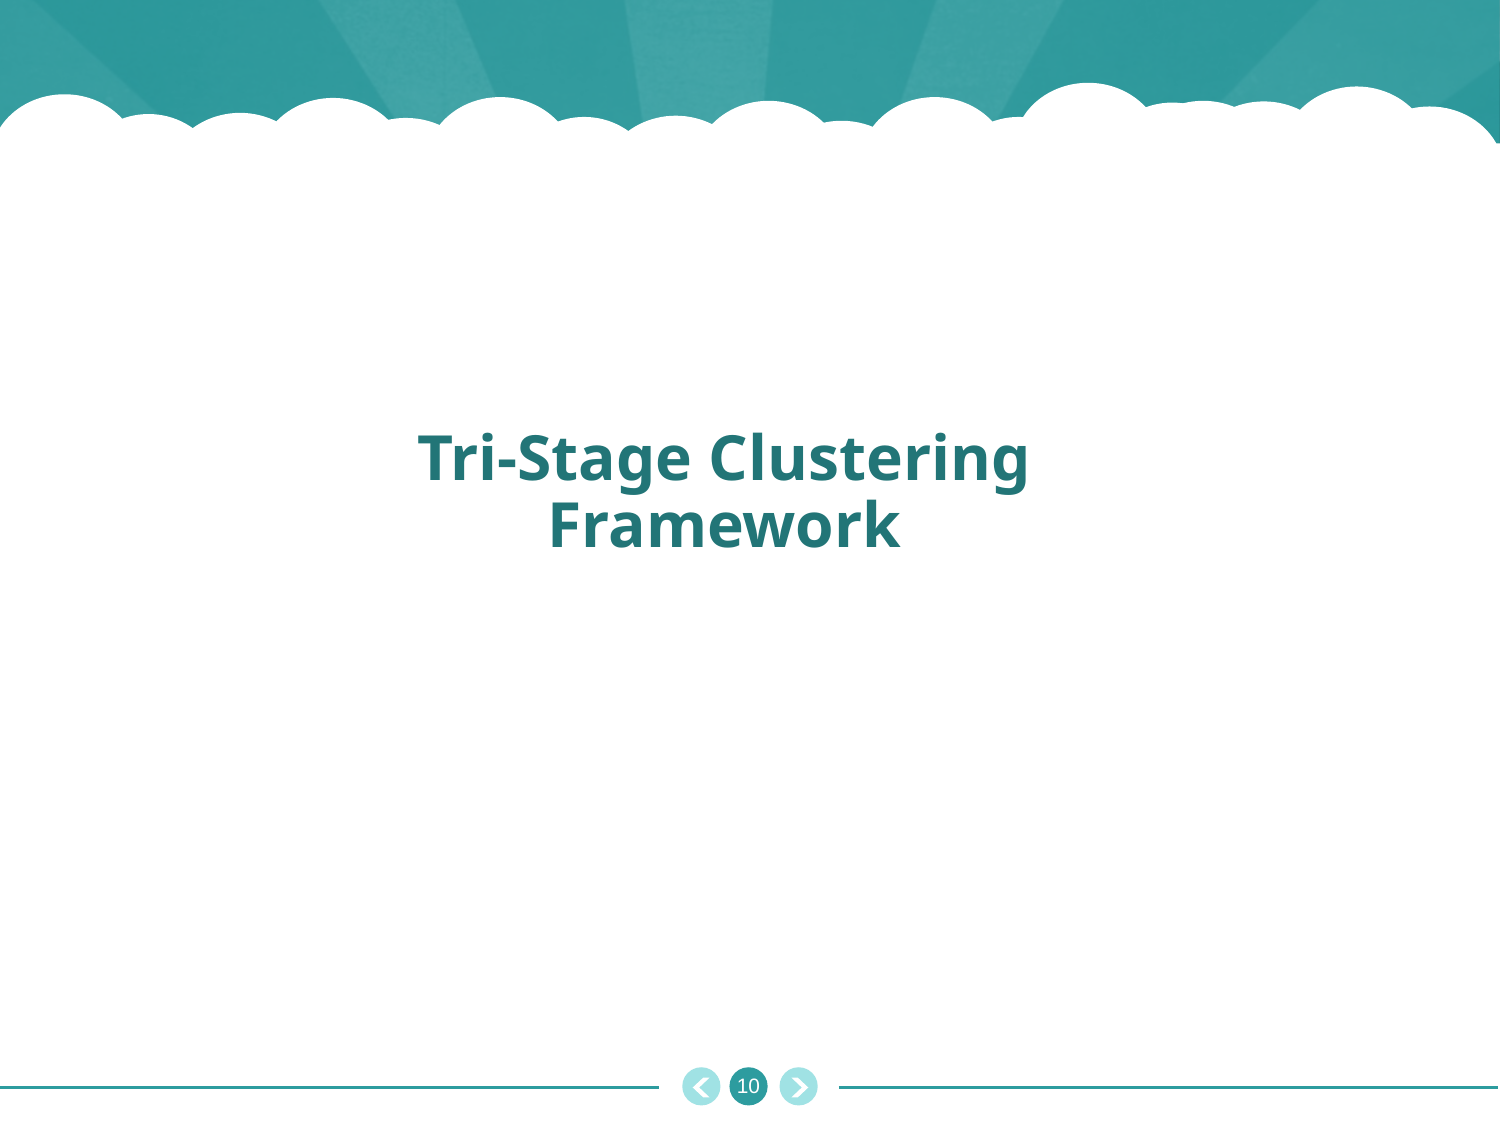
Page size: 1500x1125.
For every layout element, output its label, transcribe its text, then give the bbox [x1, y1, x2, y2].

title Tri-Stage Clustering Framework [232, 418, 1217, 569]
slide_number 9 [718, 1054, 779, 1115]
